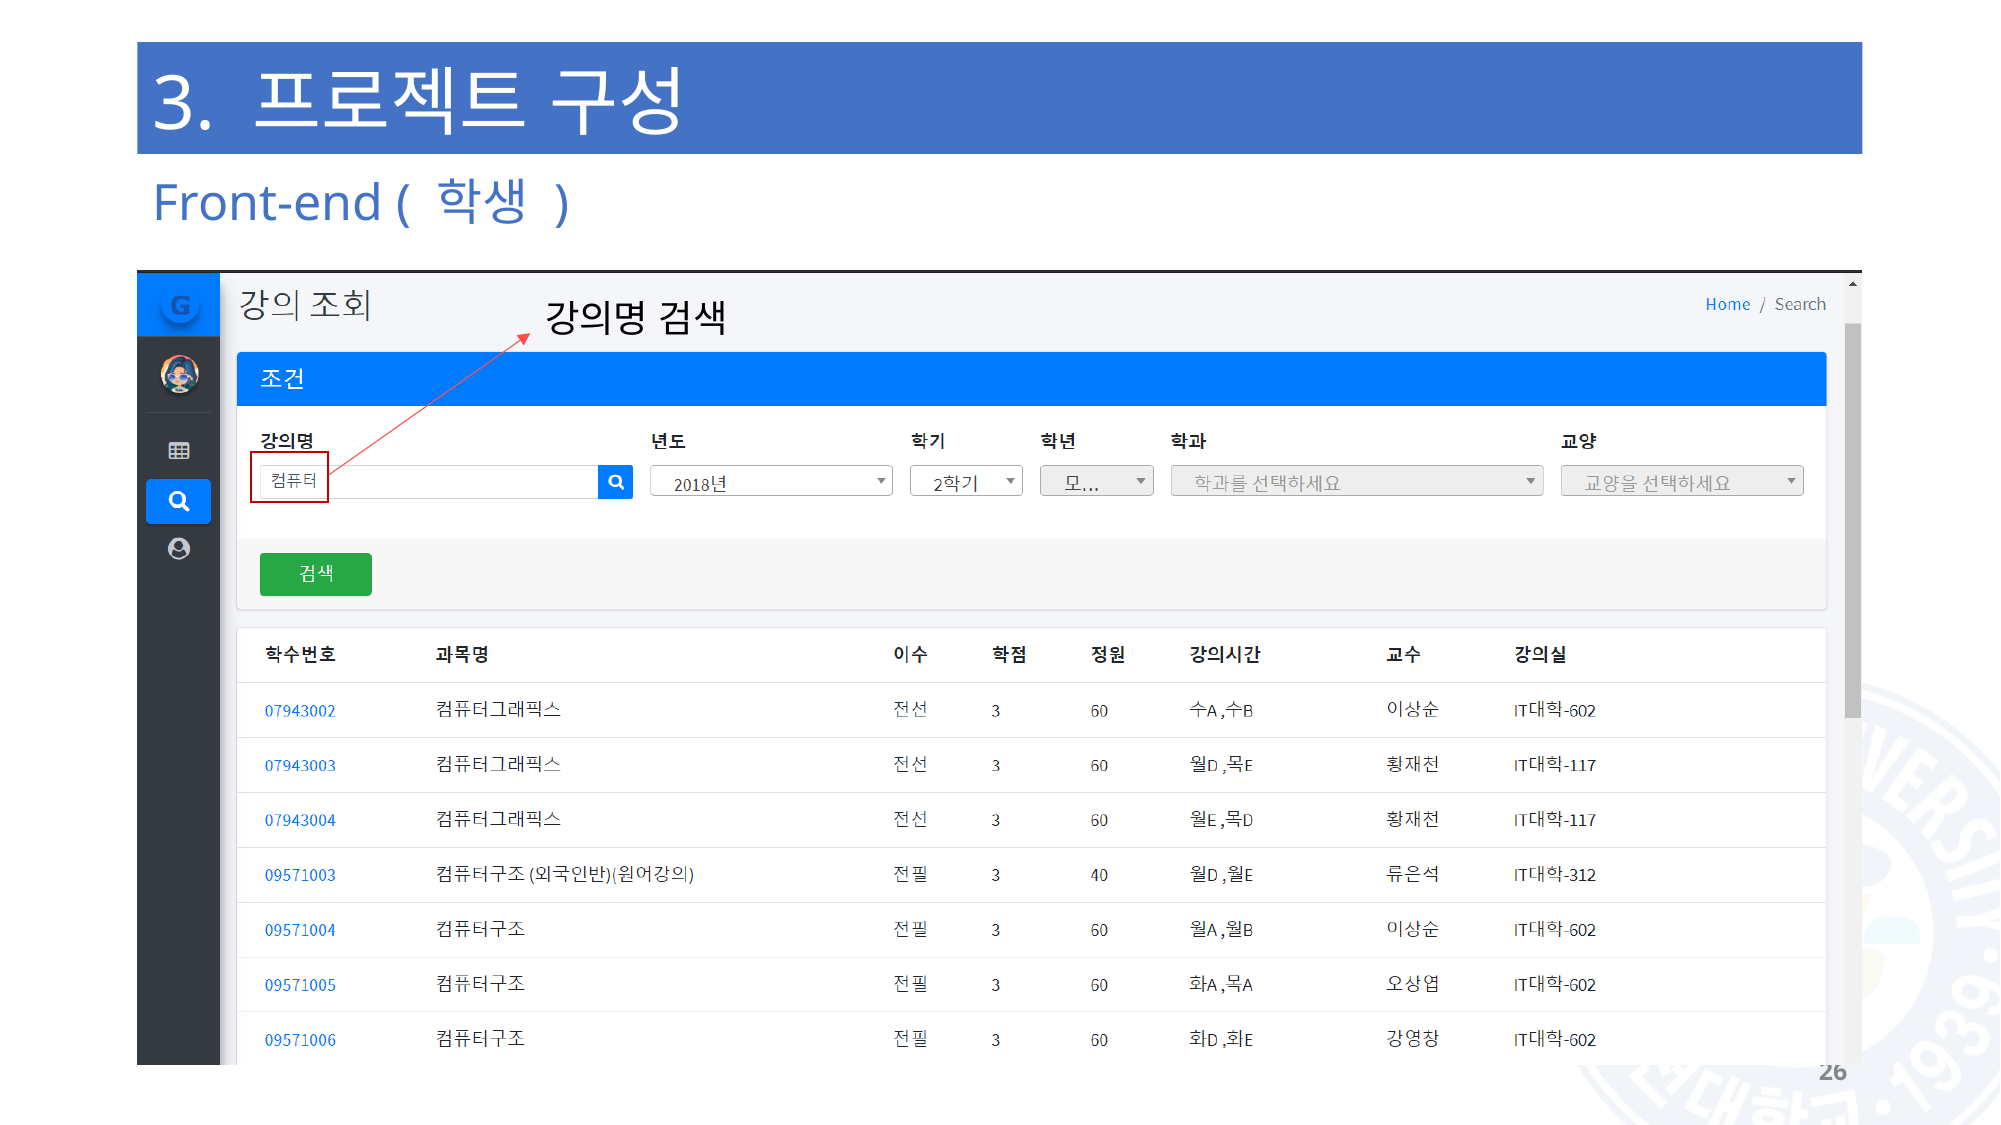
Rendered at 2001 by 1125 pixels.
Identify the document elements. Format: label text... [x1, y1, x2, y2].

title 3. 프로젝트 구성 [137, 42, 1863, 154]
list Front-end ( 학생 ) [137, 168, 1863, 241]
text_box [328, 333, 531, 476]
picture [137, 270, 1862, 1065]
slide_number 26 [1412, 1042, 1863, 1103]
